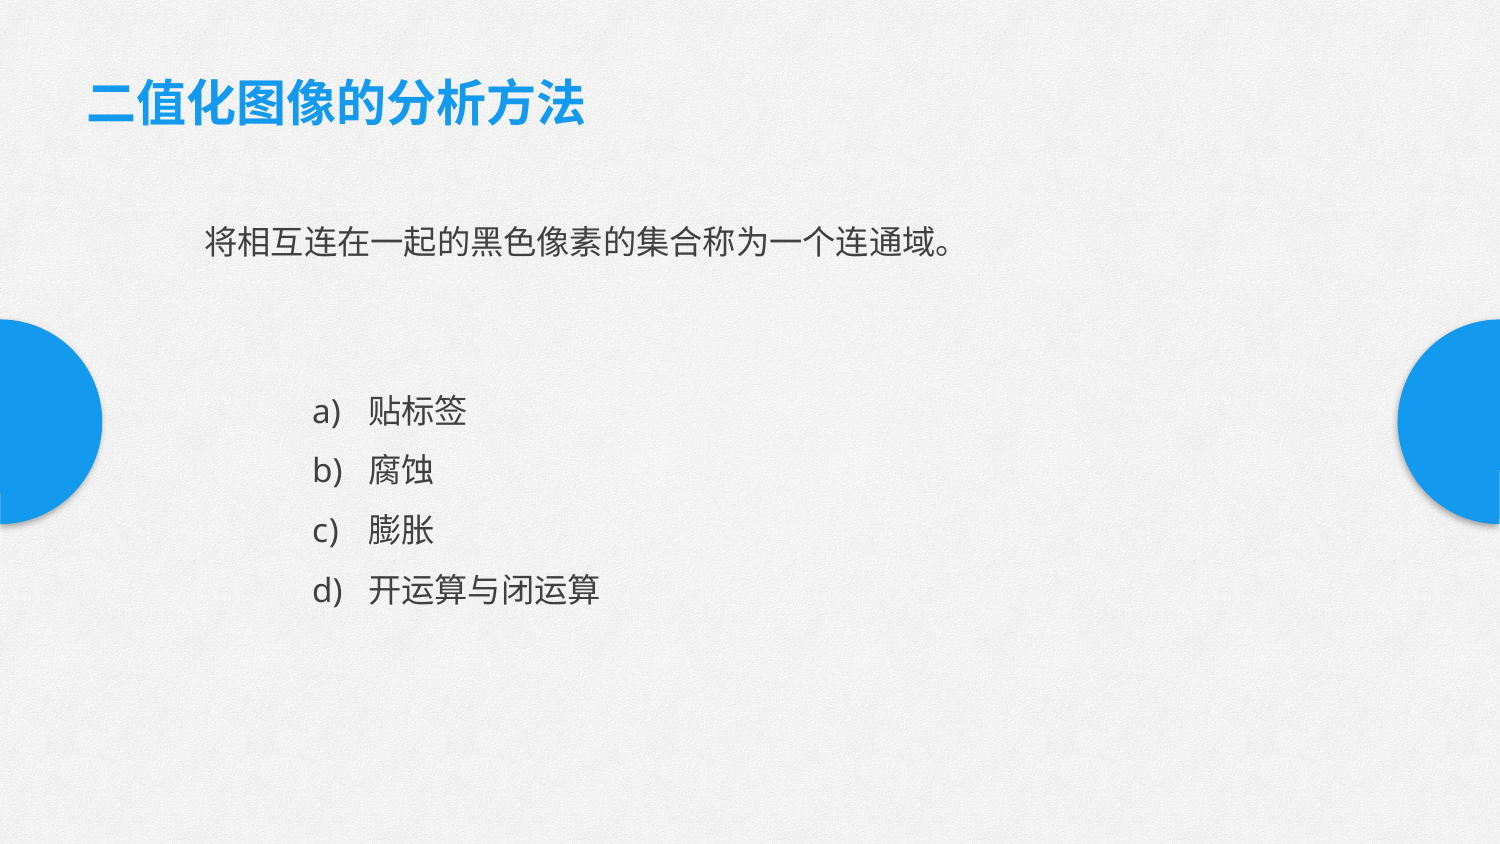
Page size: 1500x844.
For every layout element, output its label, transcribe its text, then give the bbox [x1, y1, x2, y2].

text_box 将相互连在一起的黑色像素的集合称为一个连通域。 [189, 193, 1184, 269]
text_box 二值化图像的分析方法 [71, 63, 800, 139]
text_box 贴标签 腐蚀 膨胀 开运算与闭运算 [297, 362, 890, 617]
picture [0, 0, 1500, 844]
